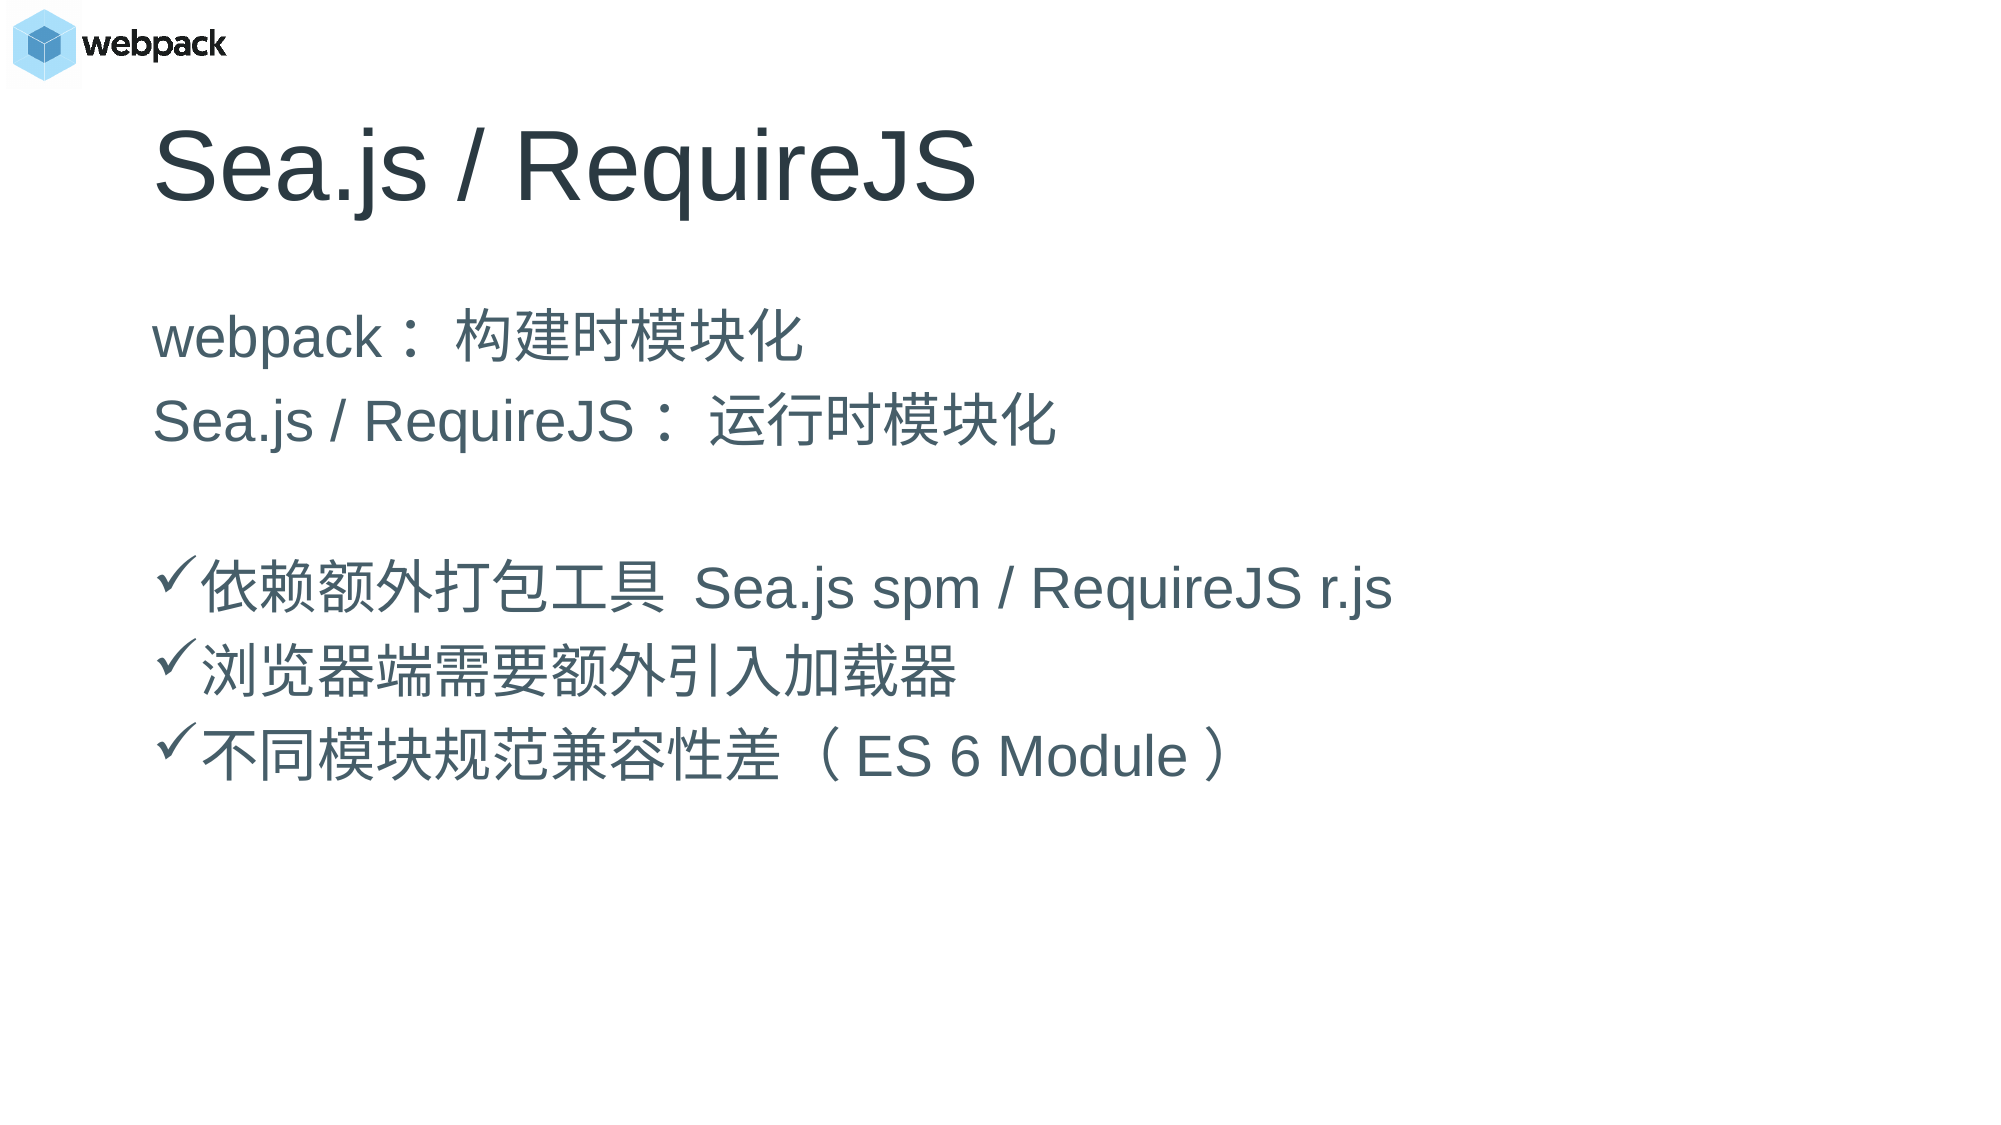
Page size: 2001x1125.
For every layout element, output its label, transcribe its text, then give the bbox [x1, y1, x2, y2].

list webpack：构建时模块化 Sea.js / RequireJS：运行时模块化 依赖额外打包工具 Sea.js spm / RequireJS r.js 浏览器端需要额外引入加载器 不同模块规范兼容性差（ES 6 Module） [137, 299, 1863, 1014]
picture [6, 0, 232, 89]
title Sea.js / RequireJS [137, 59, 1863, 278]
